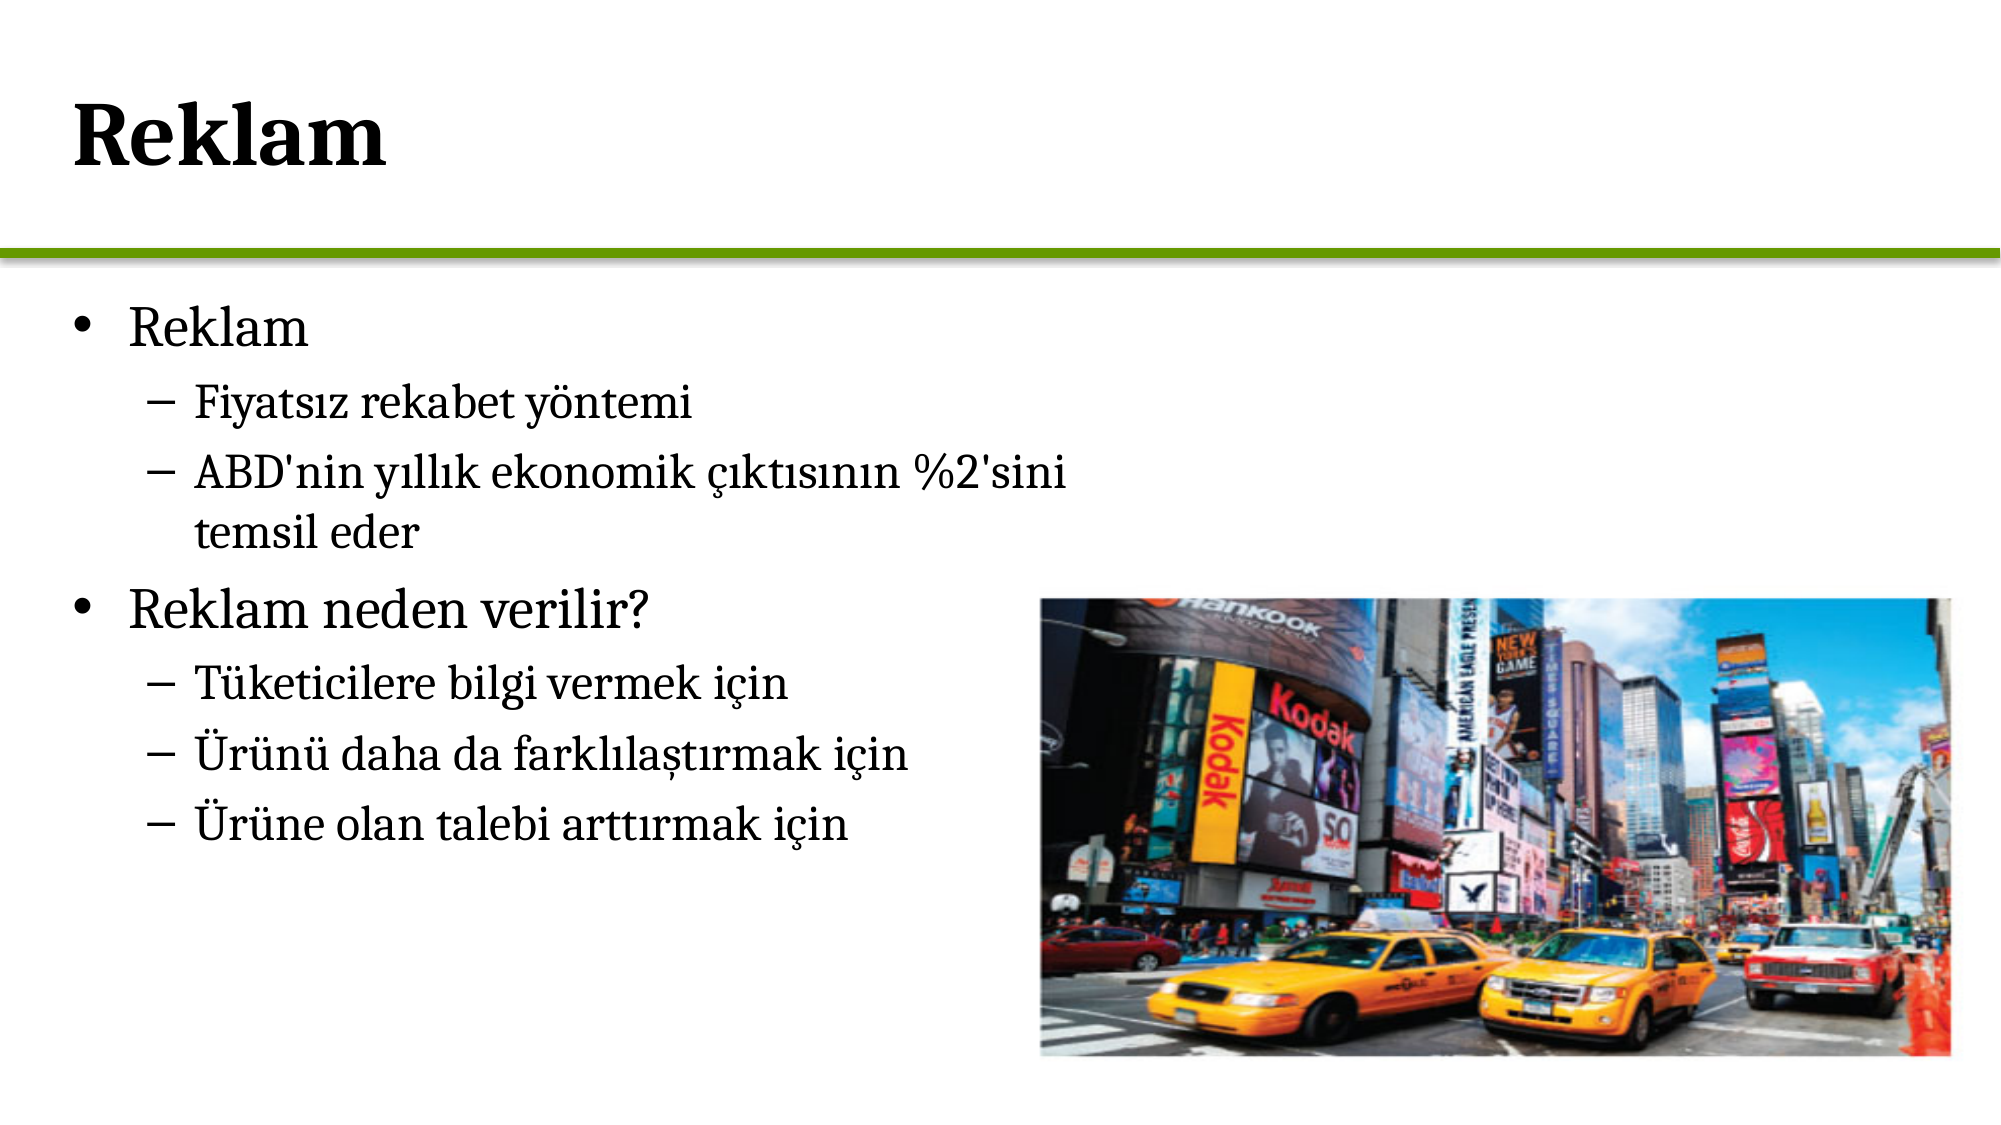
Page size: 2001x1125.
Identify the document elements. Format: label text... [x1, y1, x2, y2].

title Reklam [57, 3, 1858, 255]
picture [991, 562, 2000, 1093]
list Reklam Fiyatsız rekabet yöntemi ABD'nin yıllık ekonomik çıktısının %2'sini temsil eder Reklam neden verilir? Tüketicilere bilgi vermek için Ürünü daha da farklılaştırmak için Ürüne olan talebi arttırmak için [57, 280, 1203, 1085]
